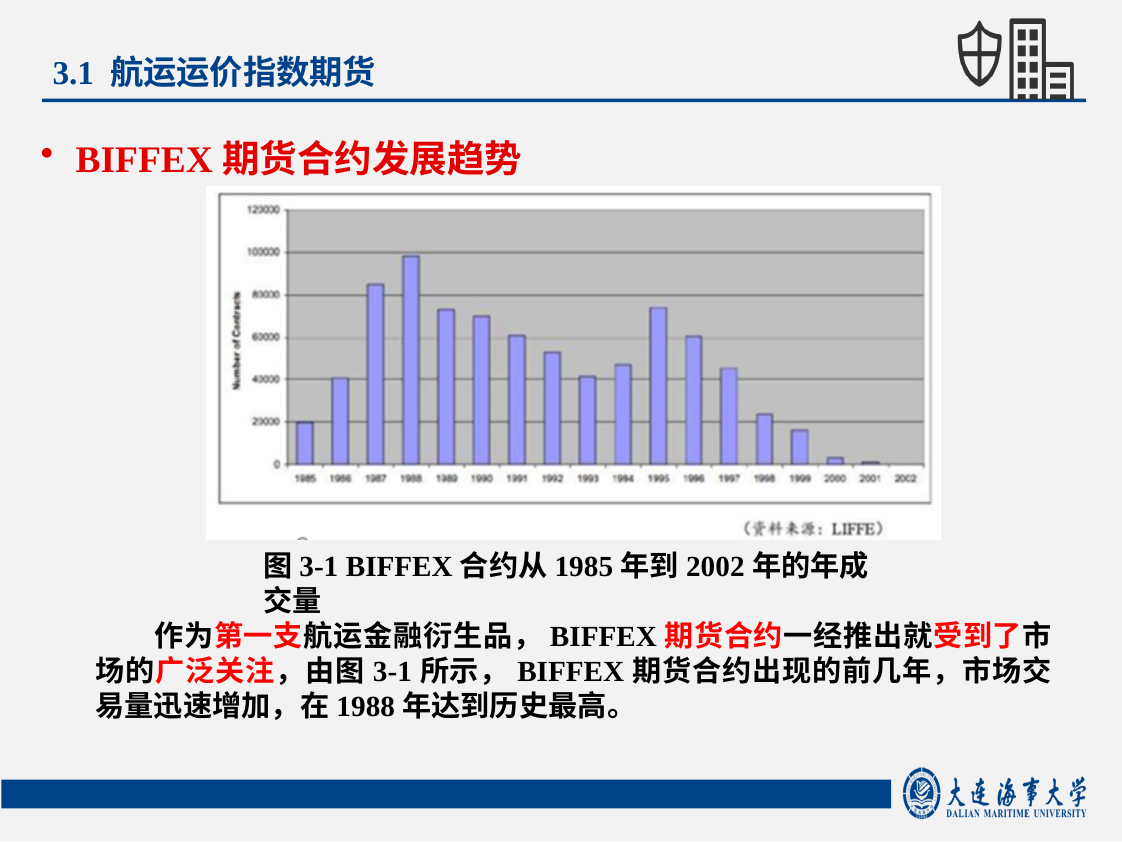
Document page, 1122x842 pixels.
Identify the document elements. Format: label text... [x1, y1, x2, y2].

picture [902, 767, 1087, 820]
text_box 3.1 航运运价指数期货 [41, 46, 388, 98]
picture [206, 186, 941, 540]
text_box 作为第一支航运金融衍生品，BIFFEX期货合约一经推出就受到了市场的广泛关注，由图3-1所示，BIFFEX期货合约出现的前几年，市场交易量迅速增加，在1988年达到历史最高。 [80, 609, 1067, 730]
text_box BIFFEX期货合约发展趋势 [29, 116, 1005, 187]
picture [957, 18, 1074, 100]
text_box 图3-1 BIFFEX合约从1985年到2002年的年成交量 [248, 540, 899, 609]
